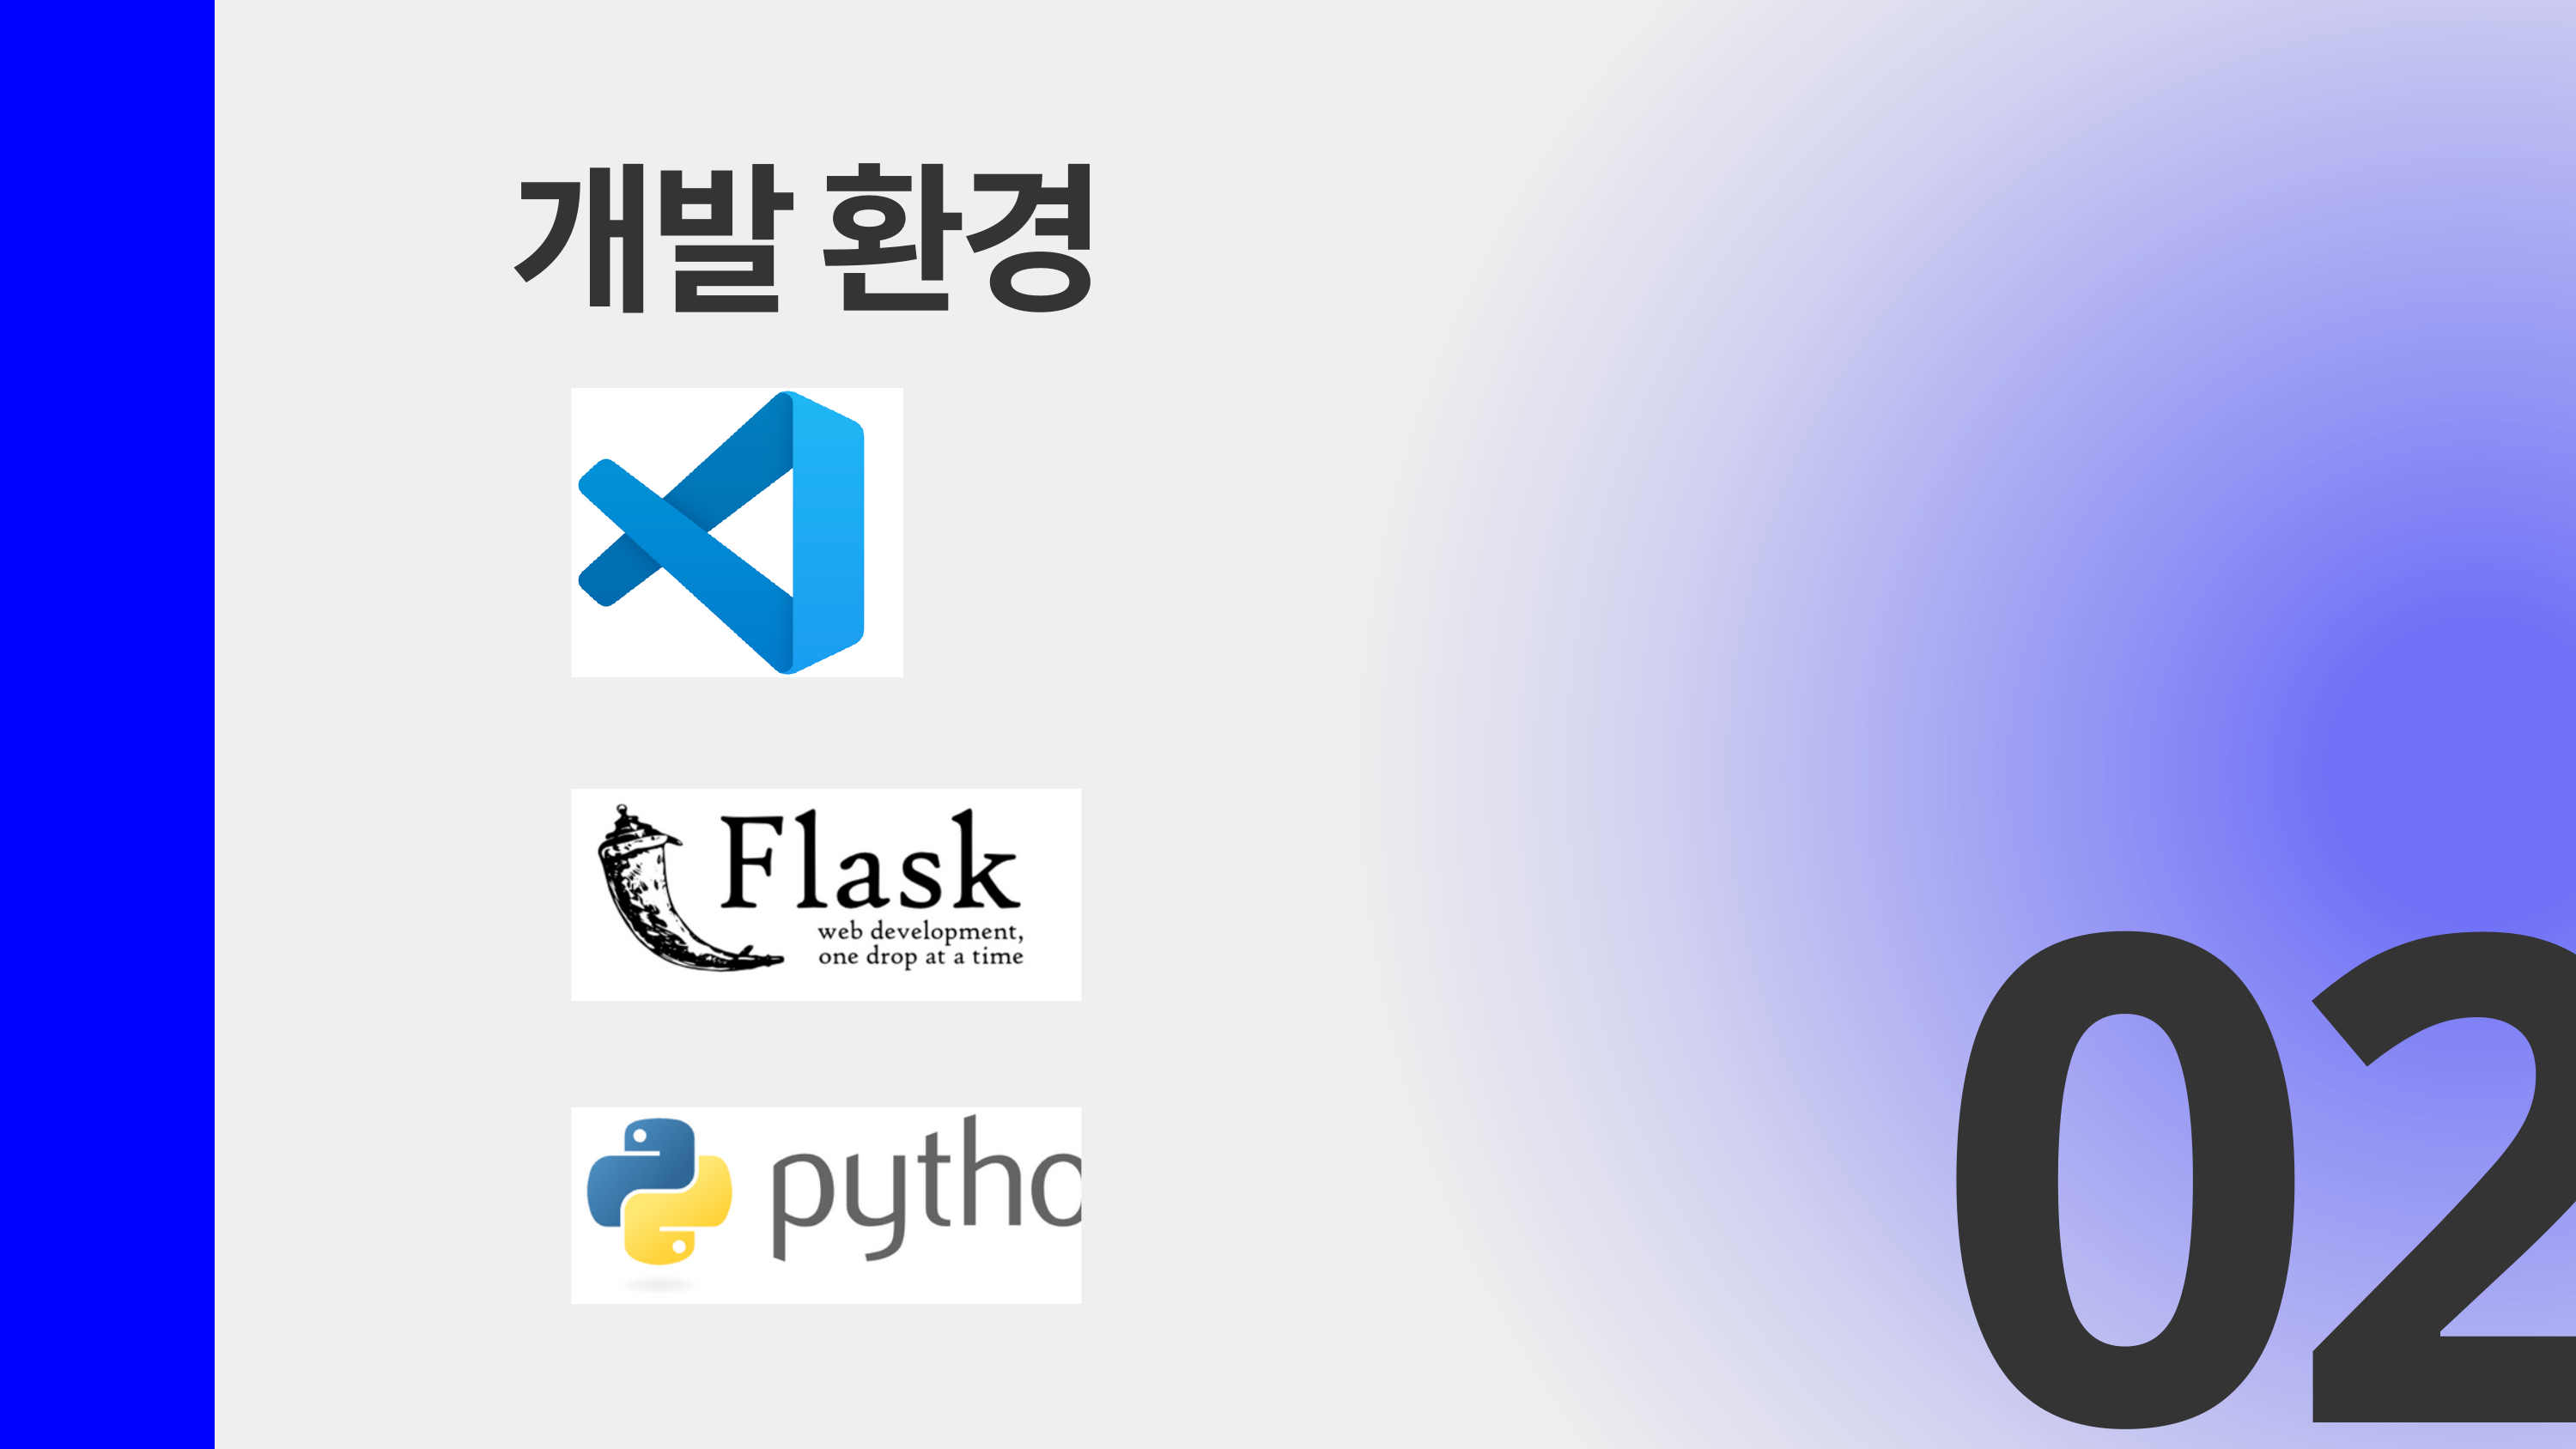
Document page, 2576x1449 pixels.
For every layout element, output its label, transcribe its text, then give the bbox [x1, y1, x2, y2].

text_box [571, 1107, 1082, 1304]
text_box [571, 789, 1082, 1001]
text_box 개발 환경 [270, 161, 1346, 331]
text_box [571, 388, 904, 677]
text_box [0, 0, 216, 1449]
text_box 02 [1775, 920, 2576, 1449]
text_box [1346, 0, 2576, 1449]
